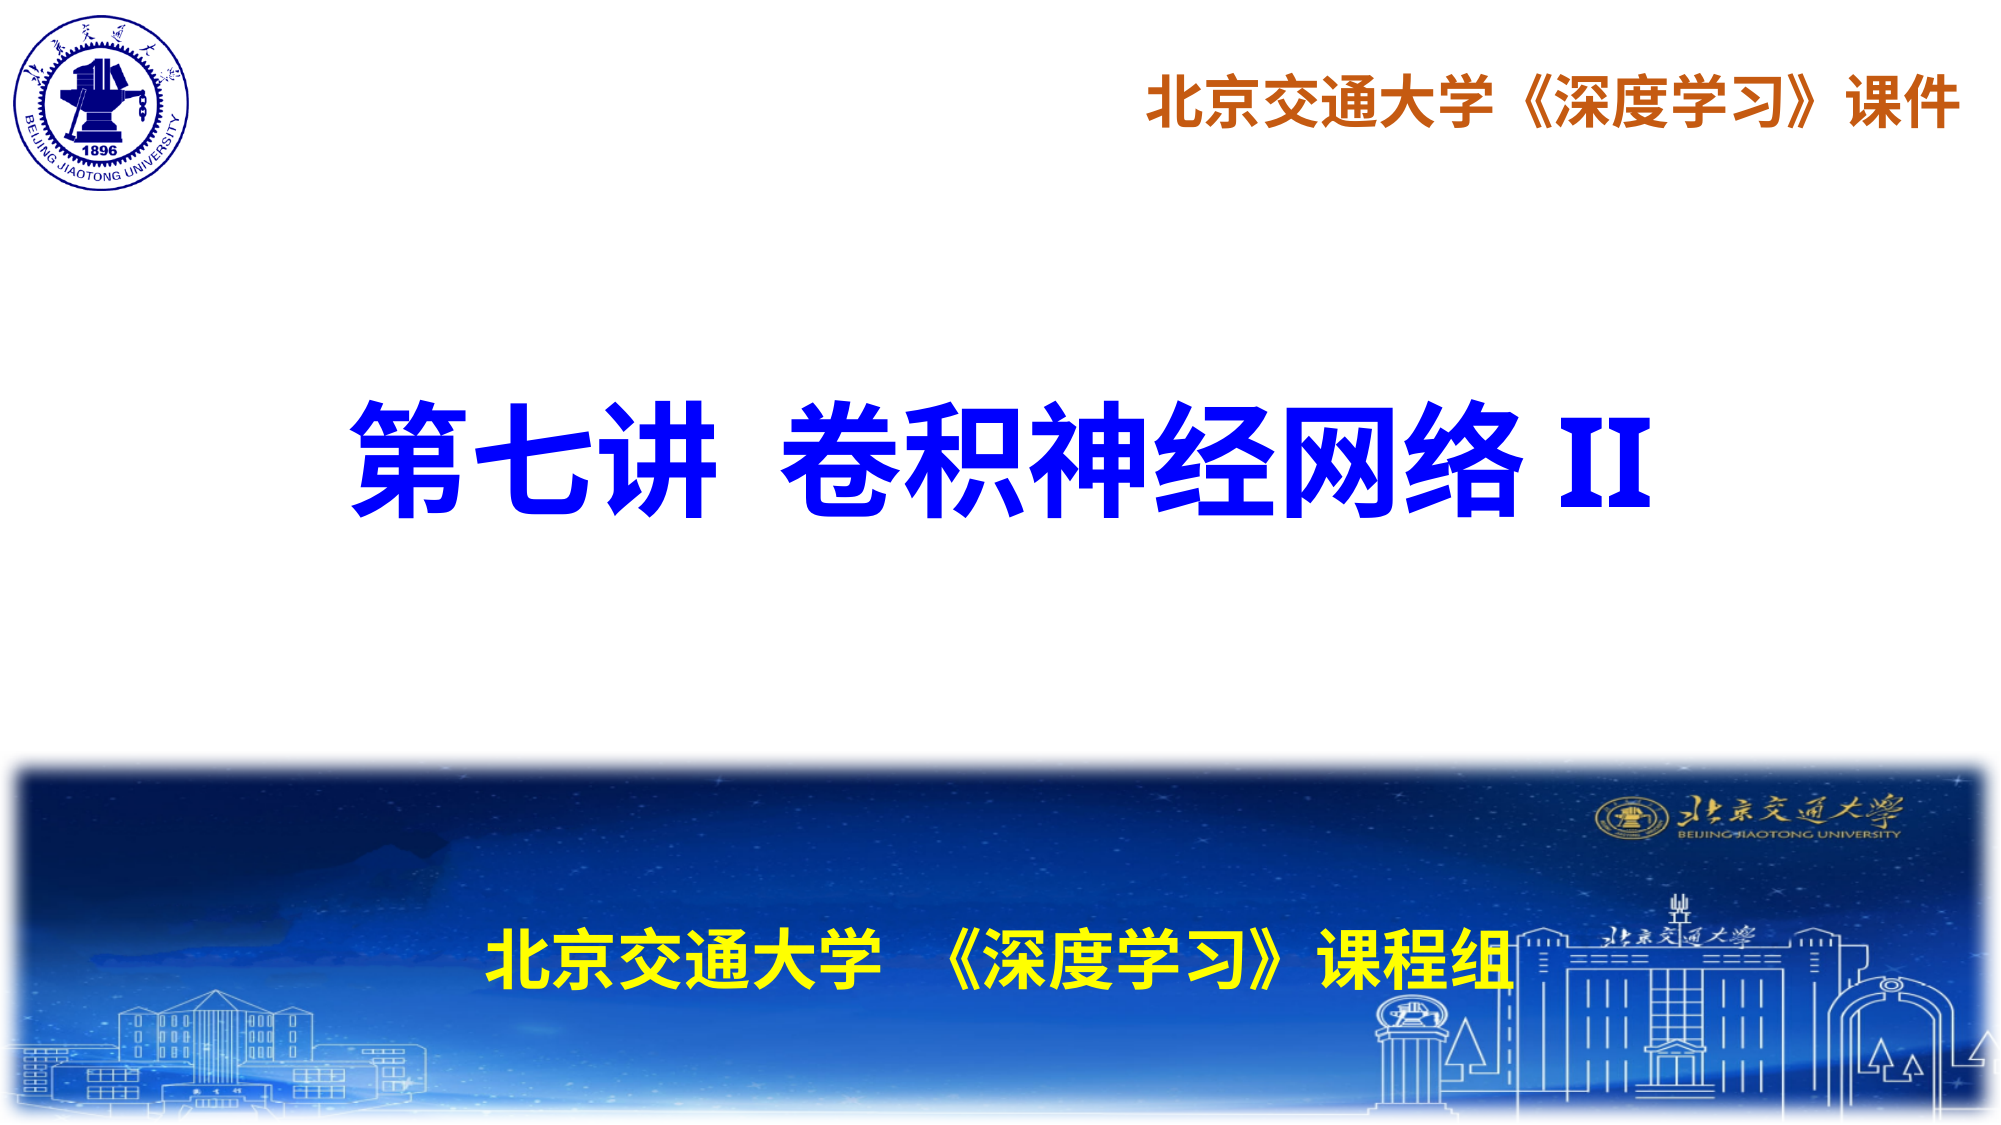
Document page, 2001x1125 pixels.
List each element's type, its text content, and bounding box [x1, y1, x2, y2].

picture [0, 751, 2000, 1125]
text_box 第七讲 卷积神经网络II [0, 399, 2000, 535]
picture [13, 15, 189, 191]
text_box 北京交通大学《深度学习》课件 [1125, 18, 1982, 183]
